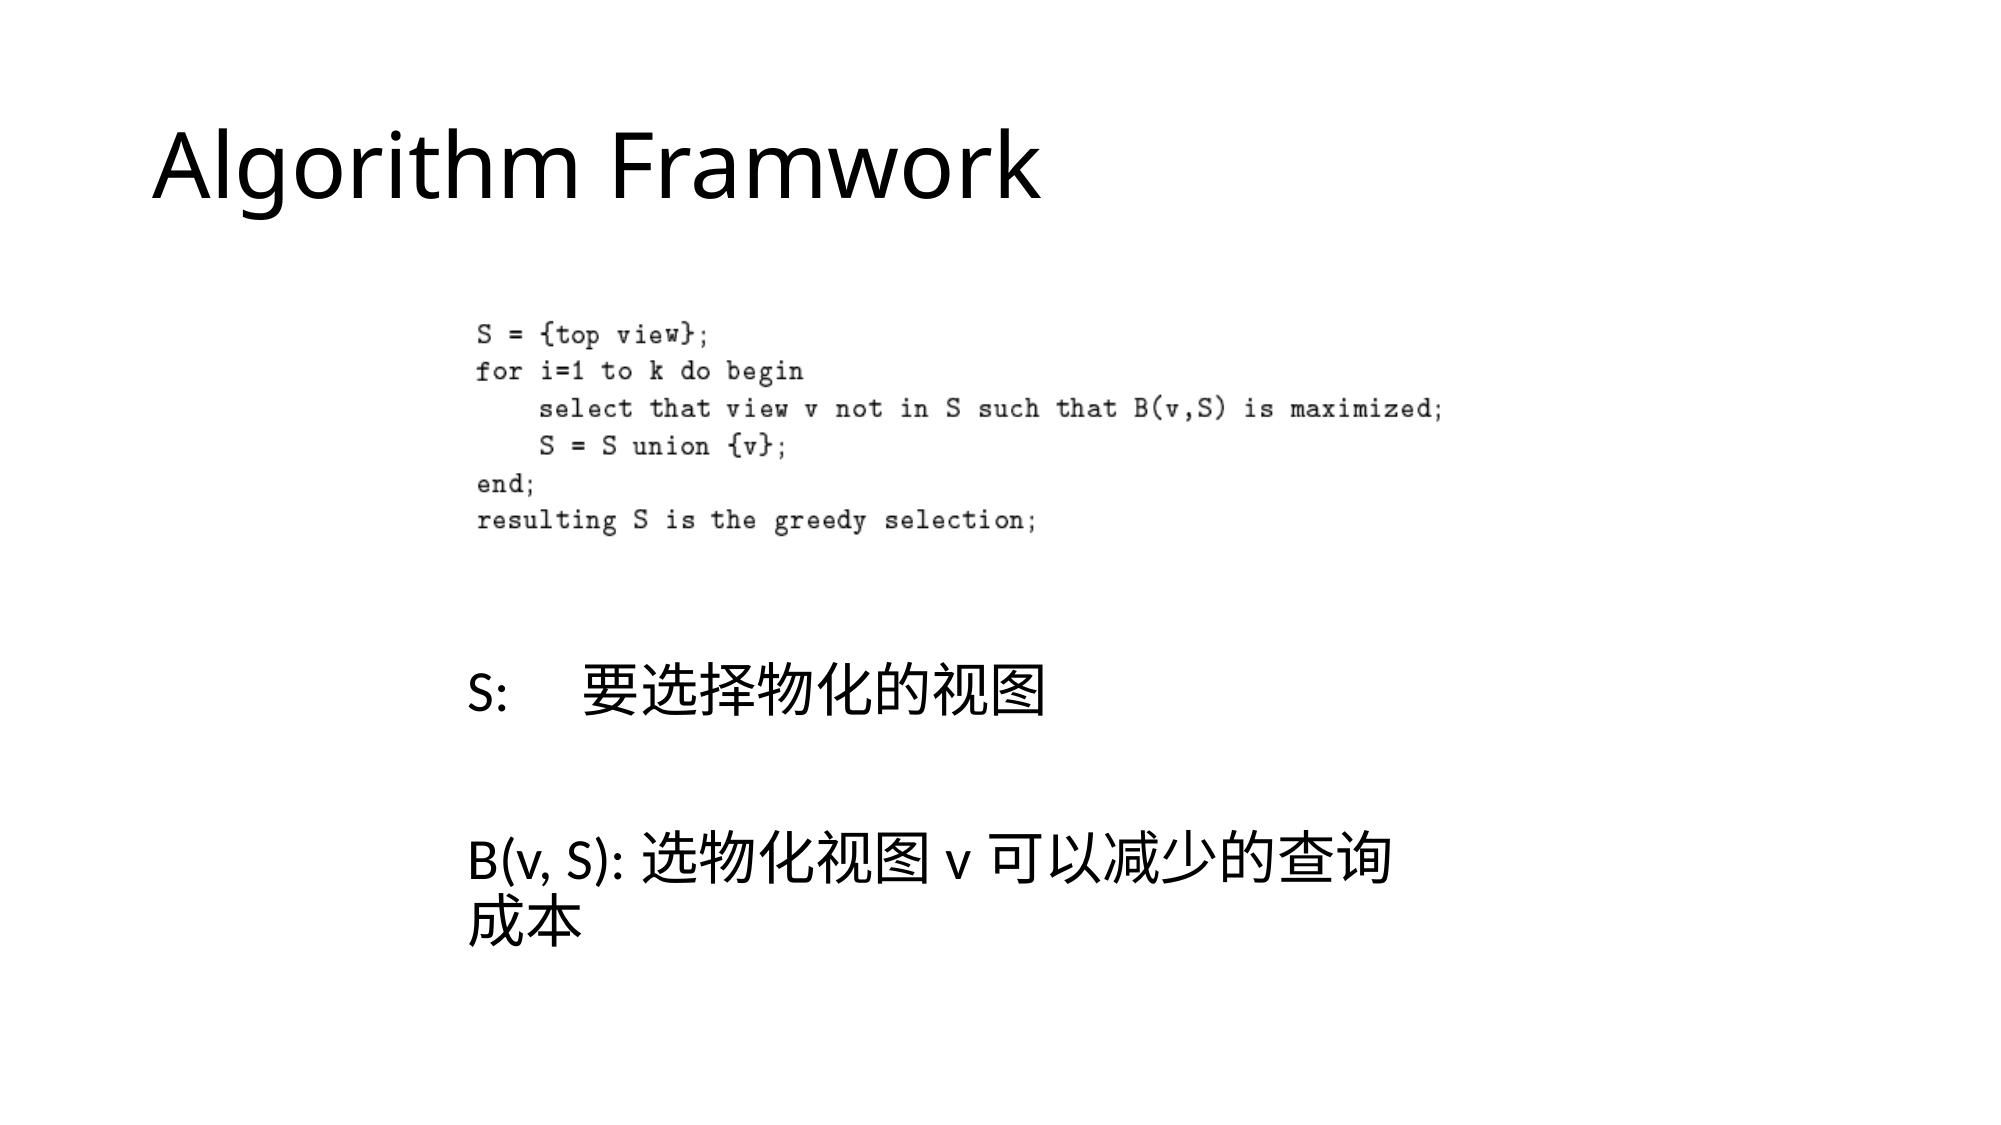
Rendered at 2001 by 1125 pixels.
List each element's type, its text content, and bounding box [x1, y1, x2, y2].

list S: 要选择物化的视图 B(v, S):选物化视图v可以减少的查询成本 [452, 653, 1430, 1088]
title Algorithm Framwork [137, 59, 1863, 278]
picture [466, 312, 1482, 552]
